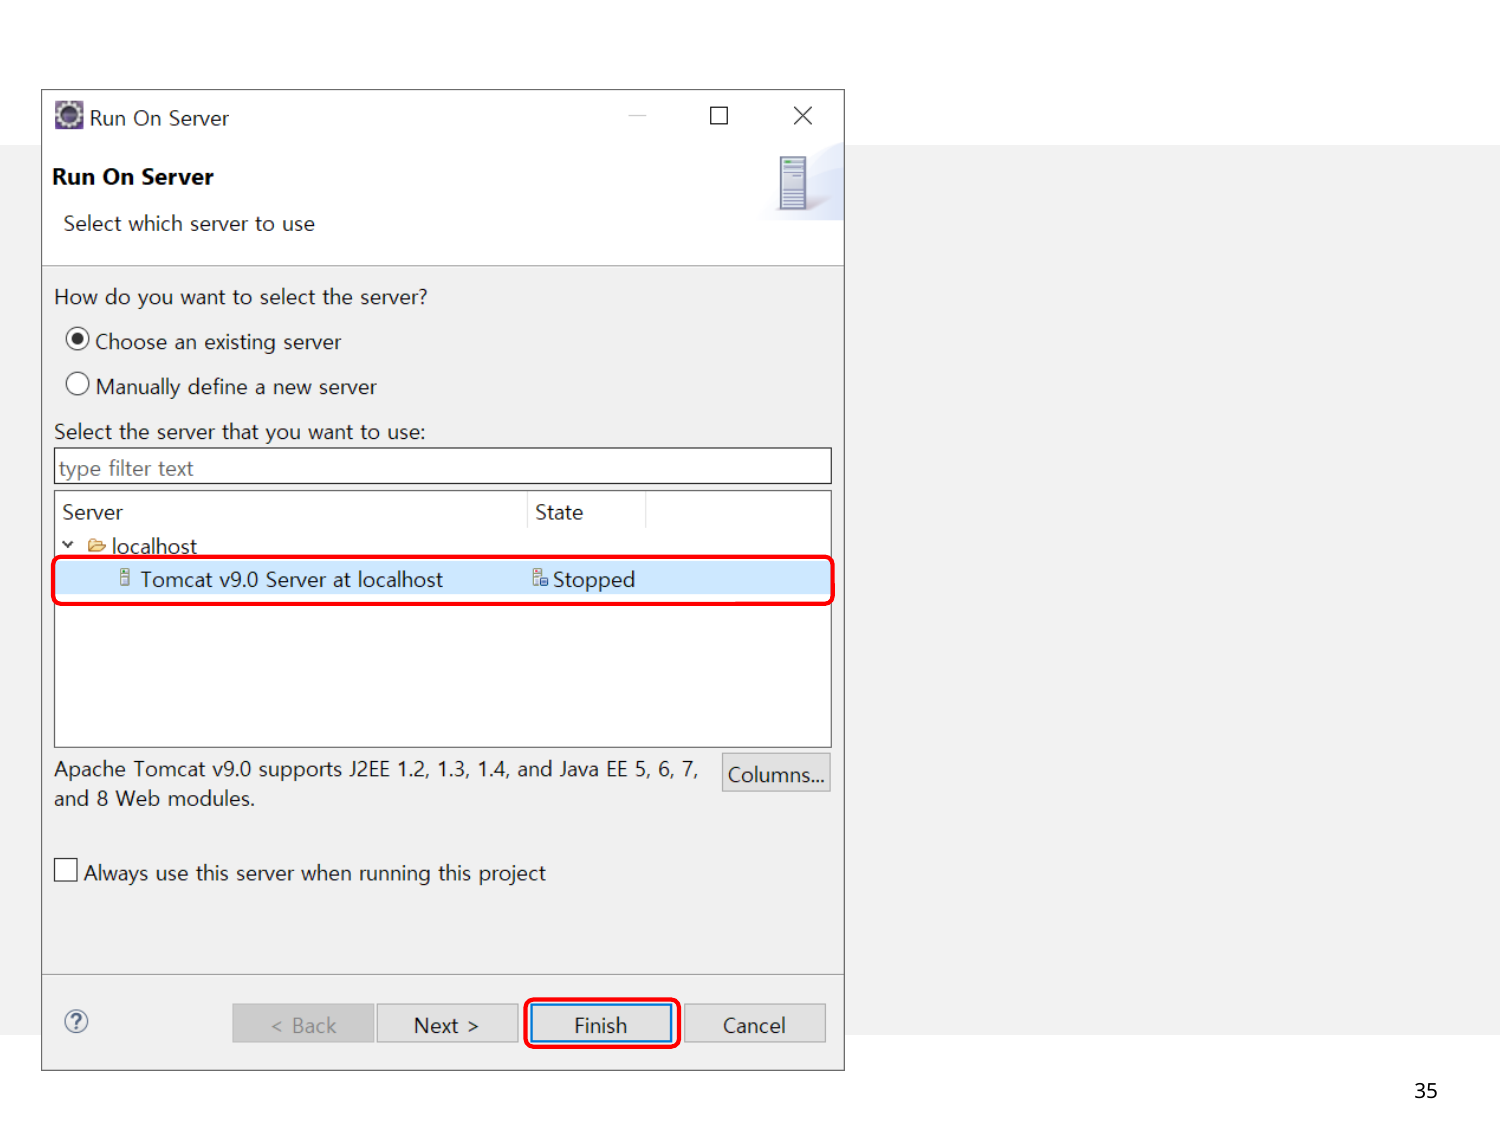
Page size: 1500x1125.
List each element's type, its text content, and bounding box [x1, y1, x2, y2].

picture [40, 89, 845, 1071]
slide_number 35 [1399, 1070, 1477, 1112]
